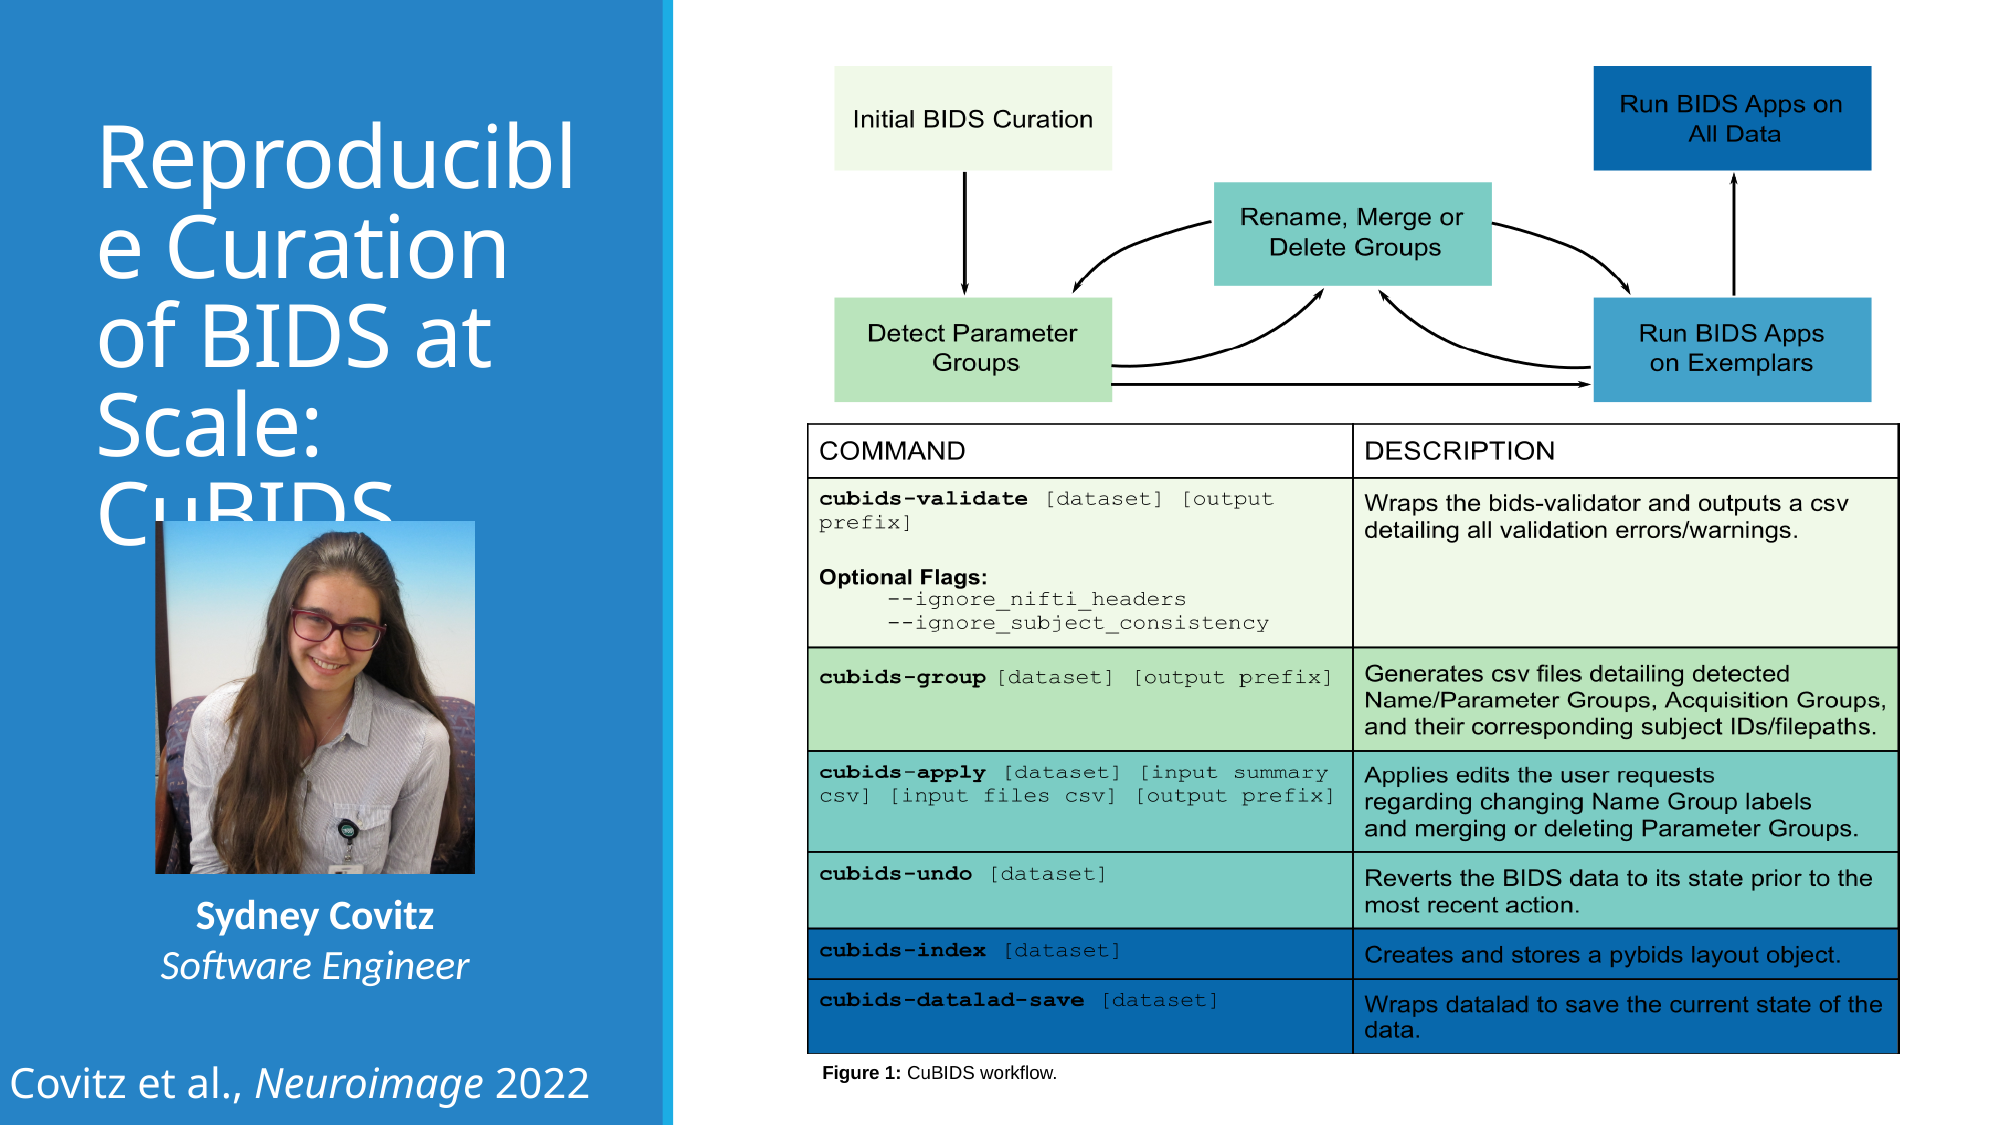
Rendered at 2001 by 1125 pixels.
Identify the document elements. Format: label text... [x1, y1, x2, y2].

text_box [806, 65, 1926, 1116]
text_box Sydney Covitz Software Engineer [0, 880, 667, 996]
title Reproducible Curation of BIDS at Scale: CuBIDS [75, 97, 600, 473]
picture [154, 520, 476, 874]
text_box Covitz et al., Neuroimage 2022 [0, 1049, 606, 1115]
